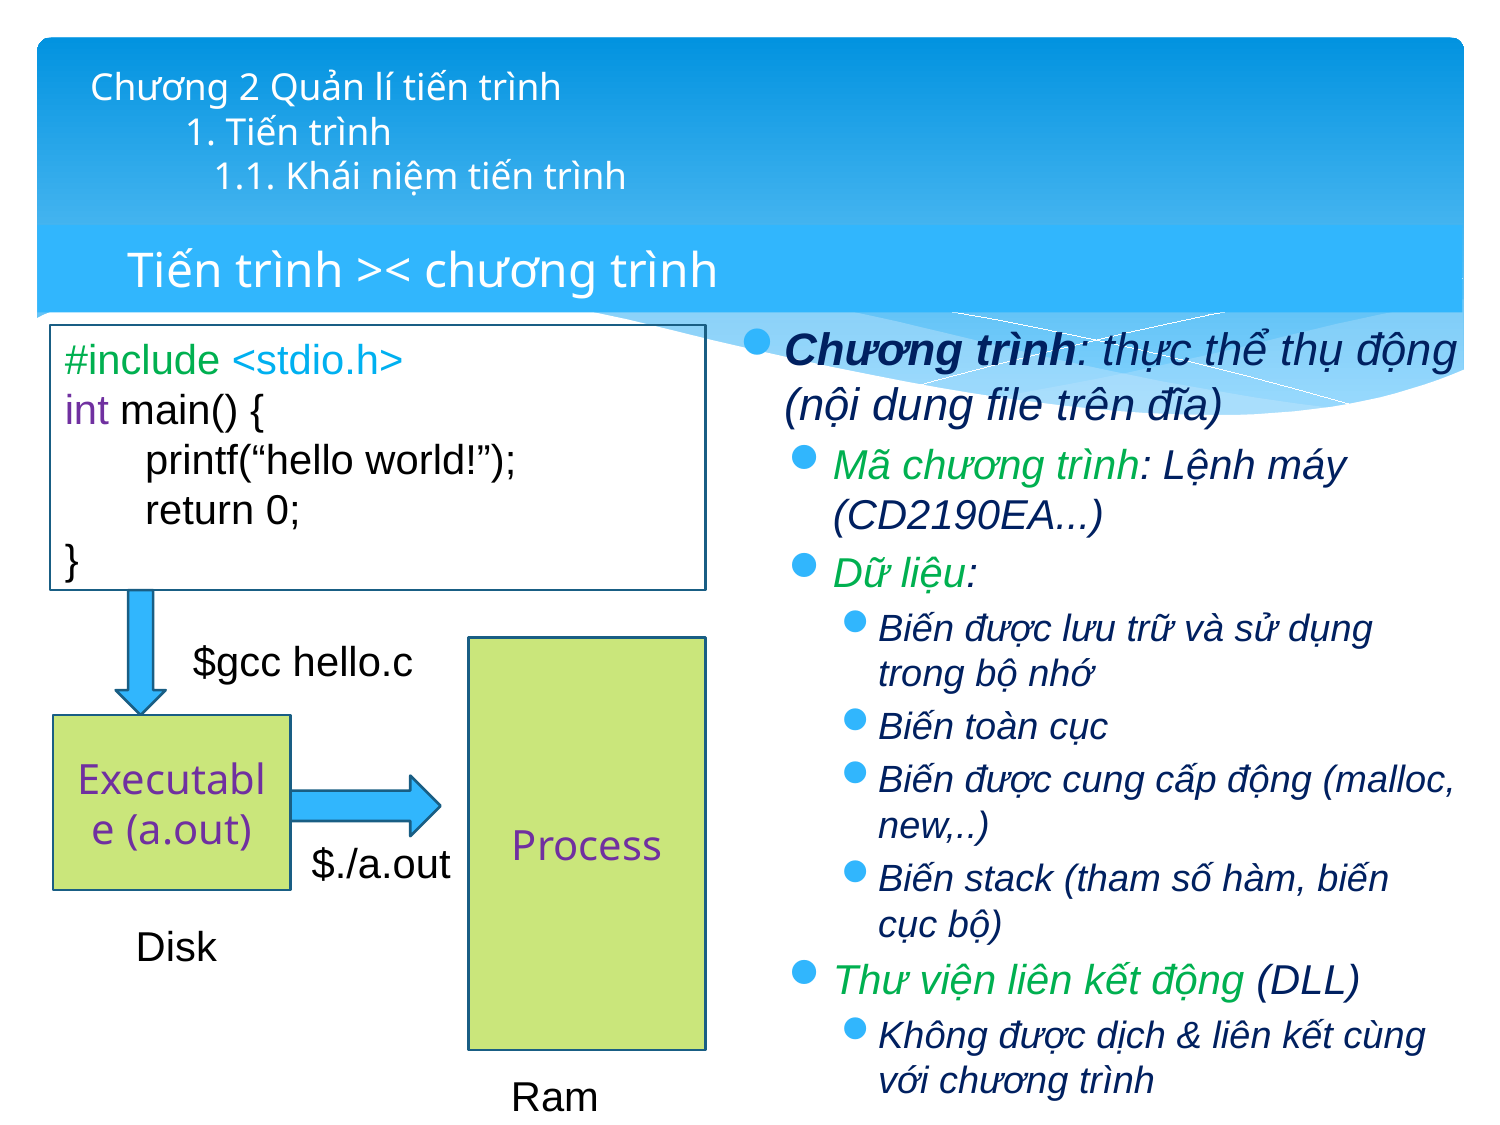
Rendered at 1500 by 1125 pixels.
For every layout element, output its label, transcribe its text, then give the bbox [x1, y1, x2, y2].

text_box $gcc hello.c [178, 627, 454, 693]
text_box $./a.out [296, 829, 467, 894]
text_box #include <stdio.h> int main() { printf(“hello world!”); return 0; } [49, 324, 707, 591]
text_box Disk [40, 911, 316, 977]
text_box [289, 774, 442, 829]
list Chương trình: thực thể thụ động (nội dung file trên đĩa) Mã chương trình: Lệnh máy (CD2190EA...) Dữ liệu: Biến được lưu trữ và sử dụng trong bộ nhớ Biến toàn cục Biến được cung cấp động (malloc, new,..) Biến stack (tham số hàm, biến cục bộ) Thư viện liên kết động (DLL) Không được dịch & liên kết cùng với chương trình [725, 312, 1475, 1113]
text_box Ram [415, 1061, 691, 1125]
title Chương 2 Quản lí tiến trình 1. Tiến trình 1.1. Khái niệm tiến trình [75, 55, 1425, 224]
text_box Process [467, 636, 707, 1051]
text_box Executable (a.out) [52, 714, 292, 891]
text_box [114, 588, 167, 714]
text_box Tiến trình >< chương trình [36, 224, 1464, 314]
